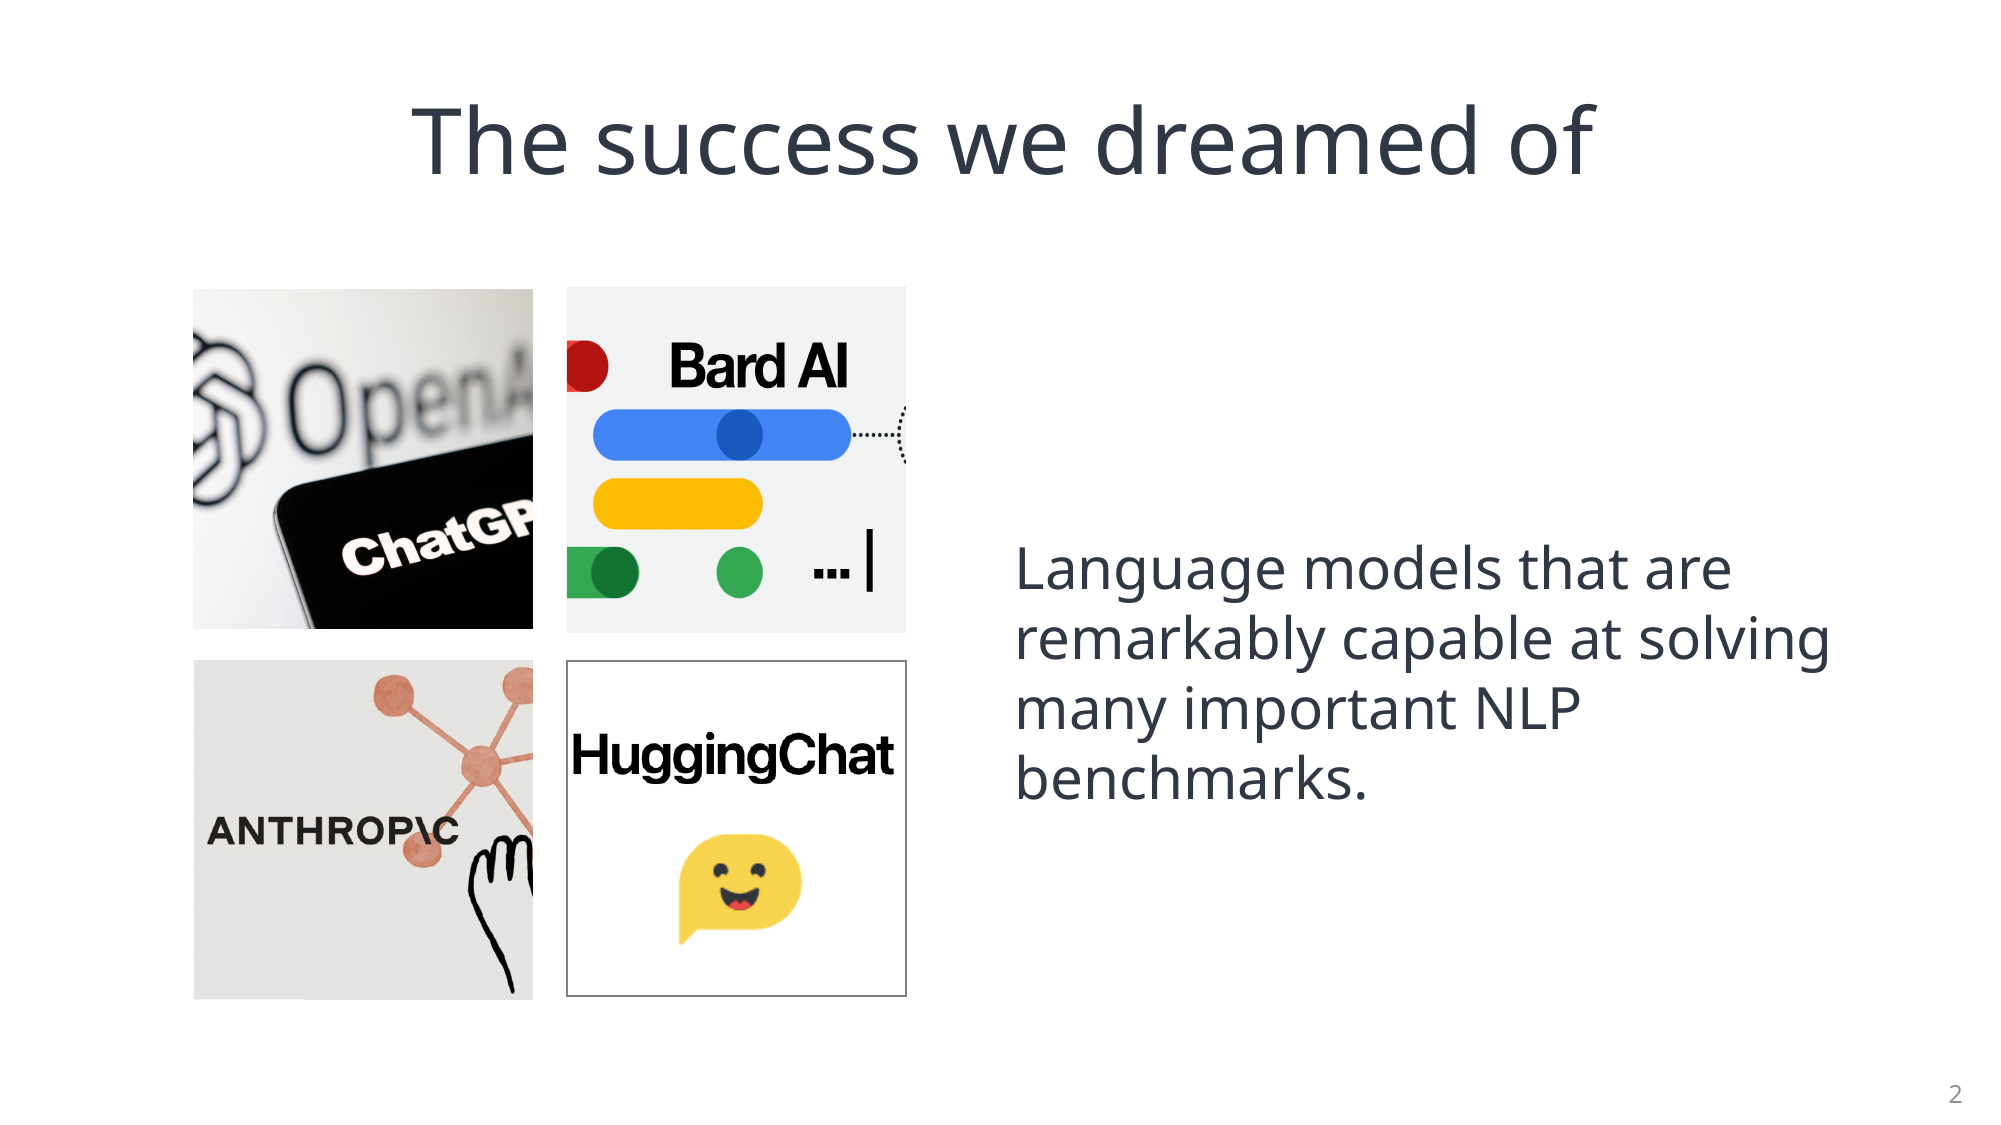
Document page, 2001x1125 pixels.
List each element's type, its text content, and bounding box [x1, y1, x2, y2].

picture [566, 286, 906, 633]
title The success we dreamed of [32, 62, 1974, 228]
slide_number 2 [1912, 1065, 2000, 1125]
picture [193, 289, 533, 629]
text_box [566, 660, 906, 997]
picture [193, 660, 533, 1000]
text_box Language models that are remarkably capable at solving many important NLP benchmarks. [999, 523, 1913, 819]
